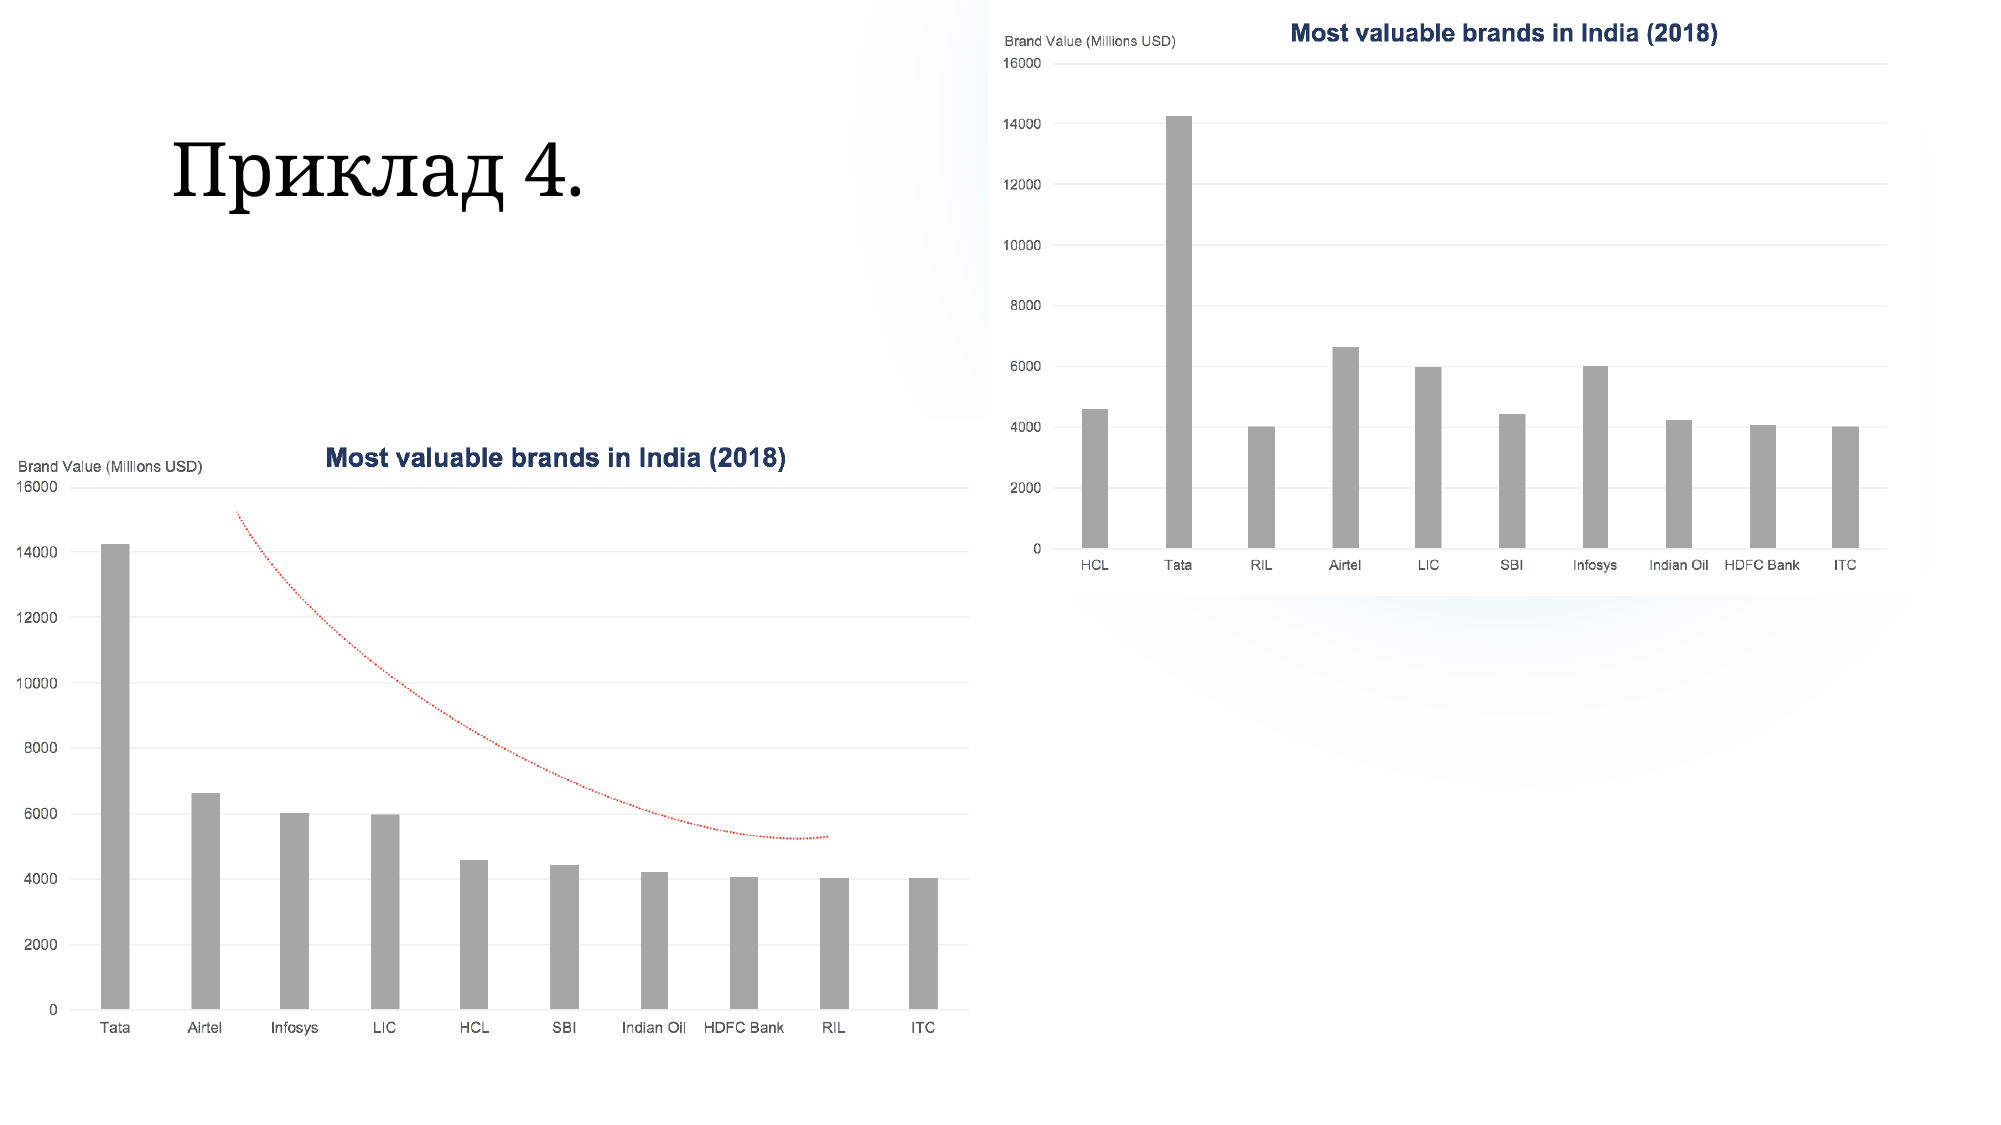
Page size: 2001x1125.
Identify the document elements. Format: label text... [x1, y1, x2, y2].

picture [0, 0, 2000, 1125]
title Приклад 4. [156, 116, 988, 255]
